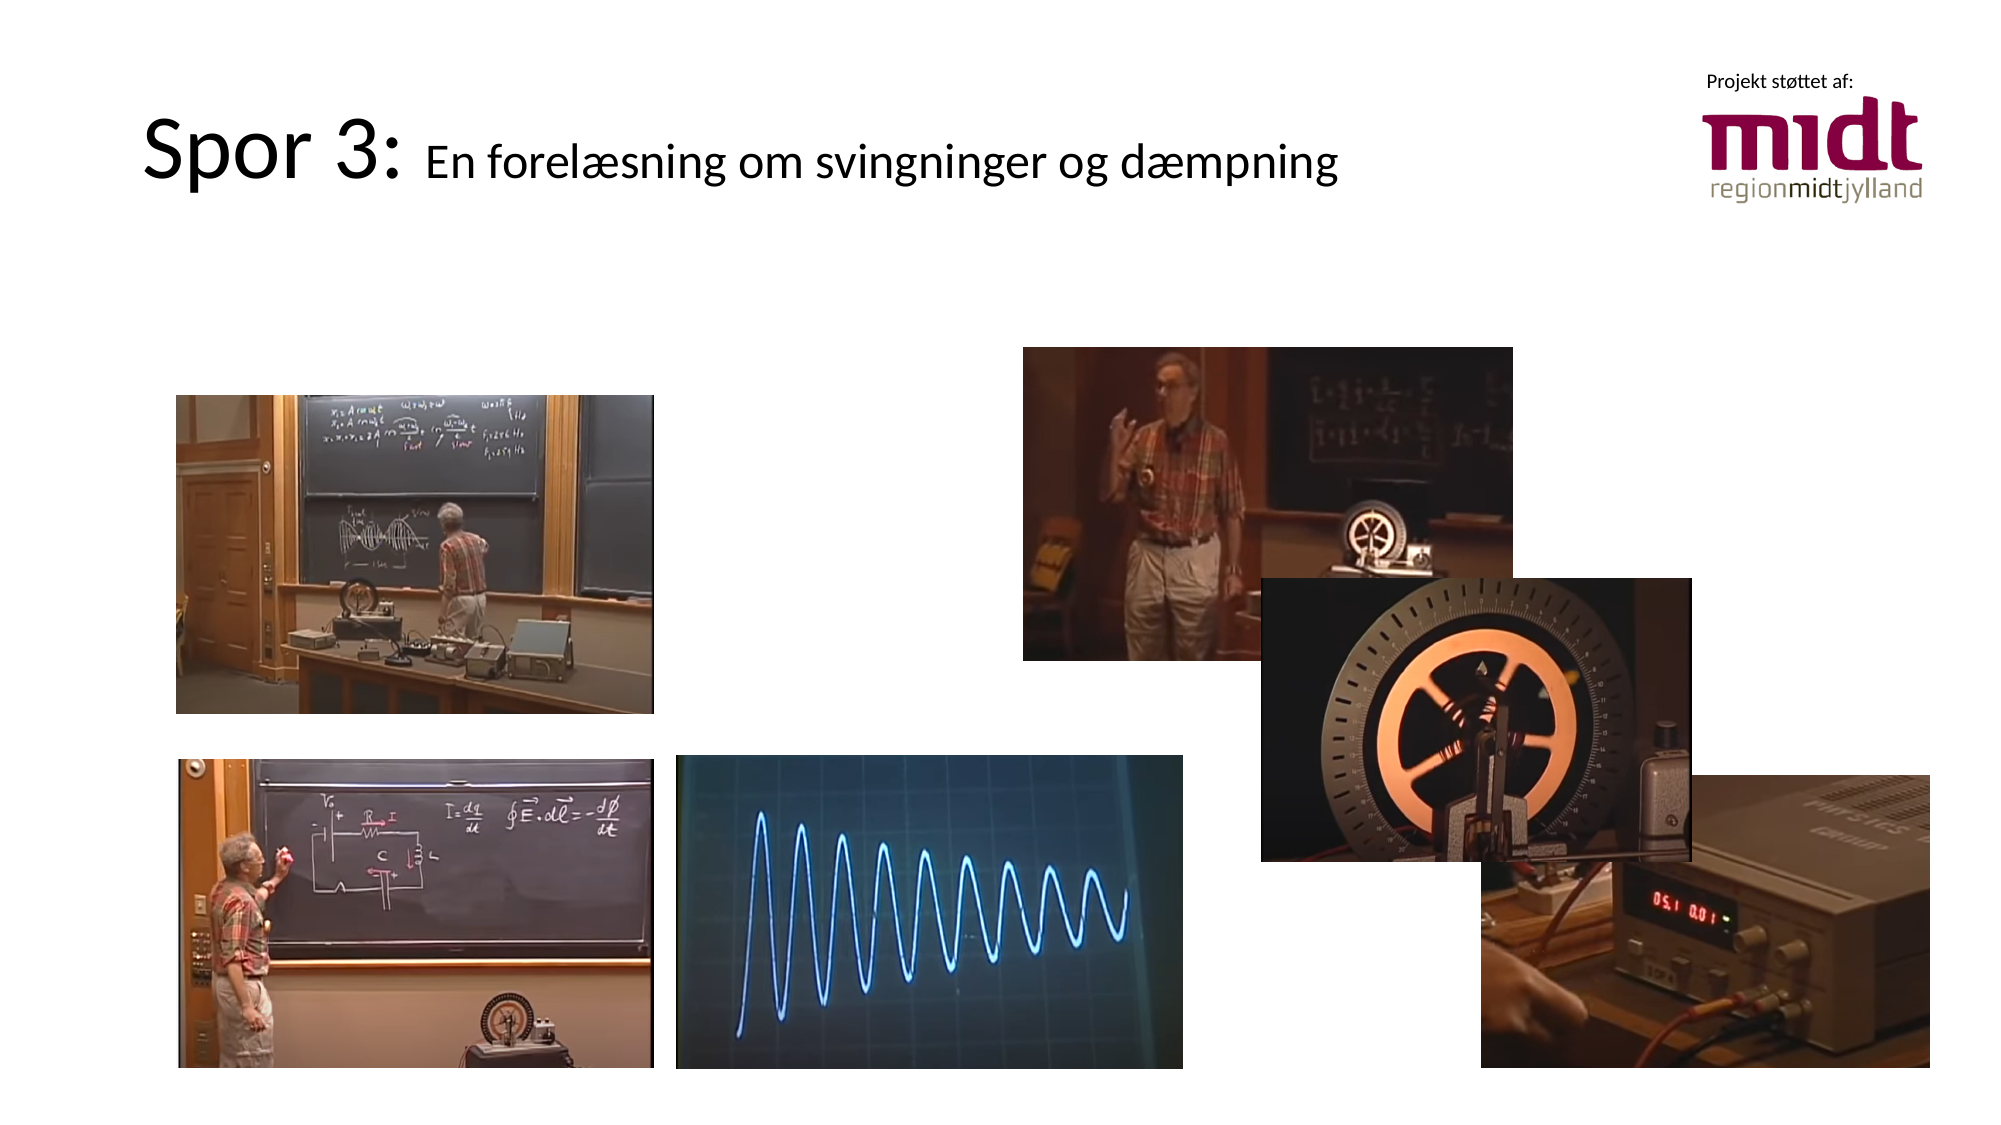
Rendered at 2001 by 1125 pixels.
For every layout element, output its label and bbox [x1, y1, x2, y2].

picture [176, 395, 654, 714]
text_box [127, 59, 1923, 207]
picture [1023, 347, 1930, 1068]
picture [676, 755, 1183, 1069]
picture [176, 759, 654, 1068]
